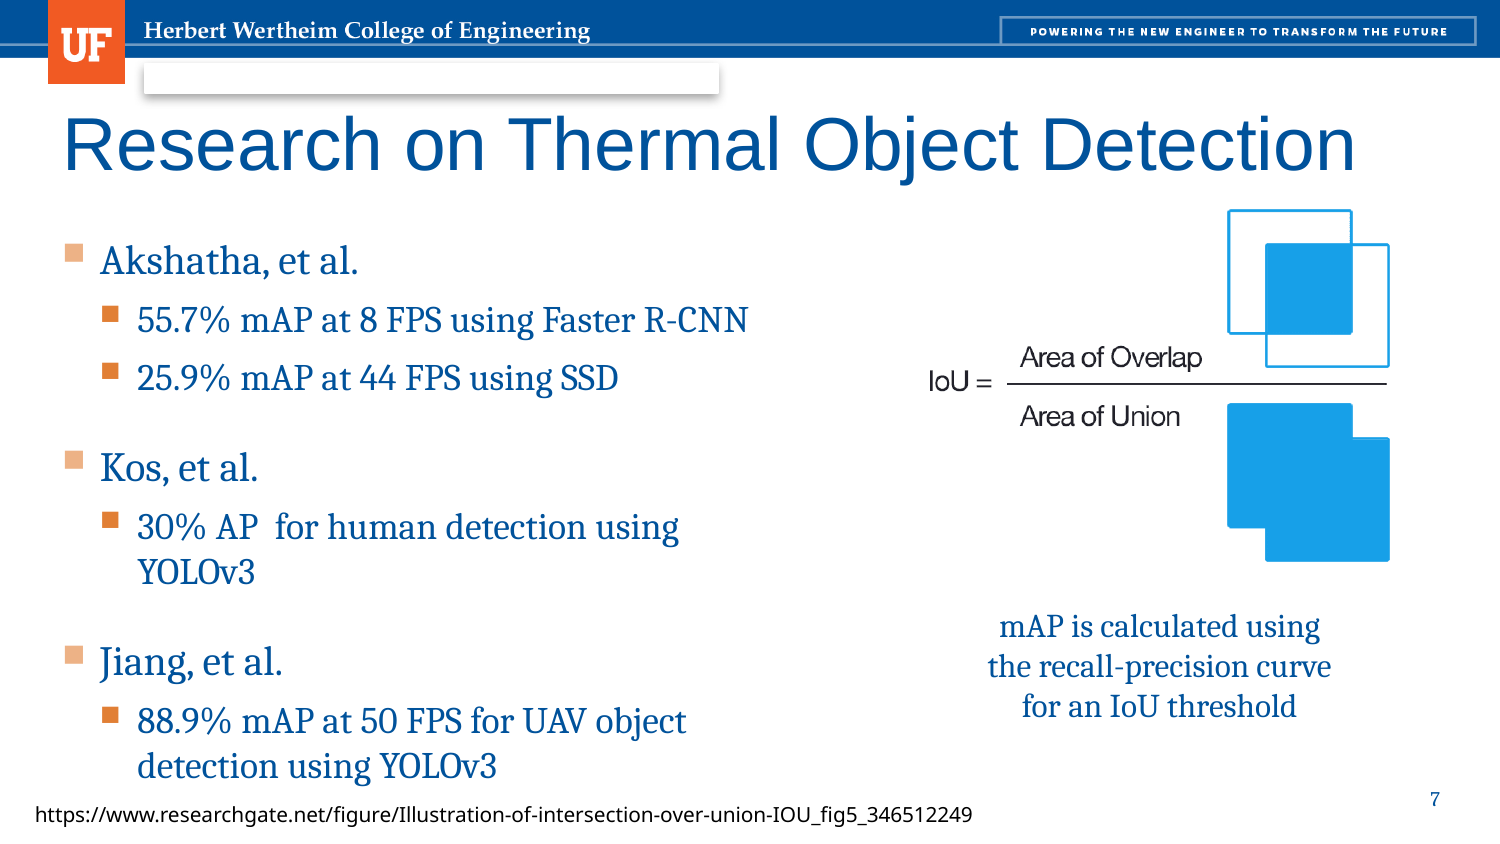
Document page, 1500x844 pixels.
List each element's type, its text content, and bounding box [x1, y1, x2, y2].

picture [920, 198, 1400, 573]
title Research on Thermal Object Detection [47, 87, 1399, 225]
text_box mAP is calculated using the recall-precision curve for an IoU threshold [961, 596, 1359, 755]
picture [0, 0, 1500, 84]
list Akshatha, et al. 55.7% mAP at 8 FPS using Faster R-CNN 25.9% mAP at 44 FPS using SSD Kos, et al. 30% AP for human detection using YOLOv3 Jiang, et al. 88.9% mAP at 50 FPS for UAV object detection using YOLOv3 [47, 225, 819, 735]
text_box https://www.researchgate.net/figure/Illustration-of-intersection-over-union-IOU_fig5_346512249 [20, 794, 1277, 834]
